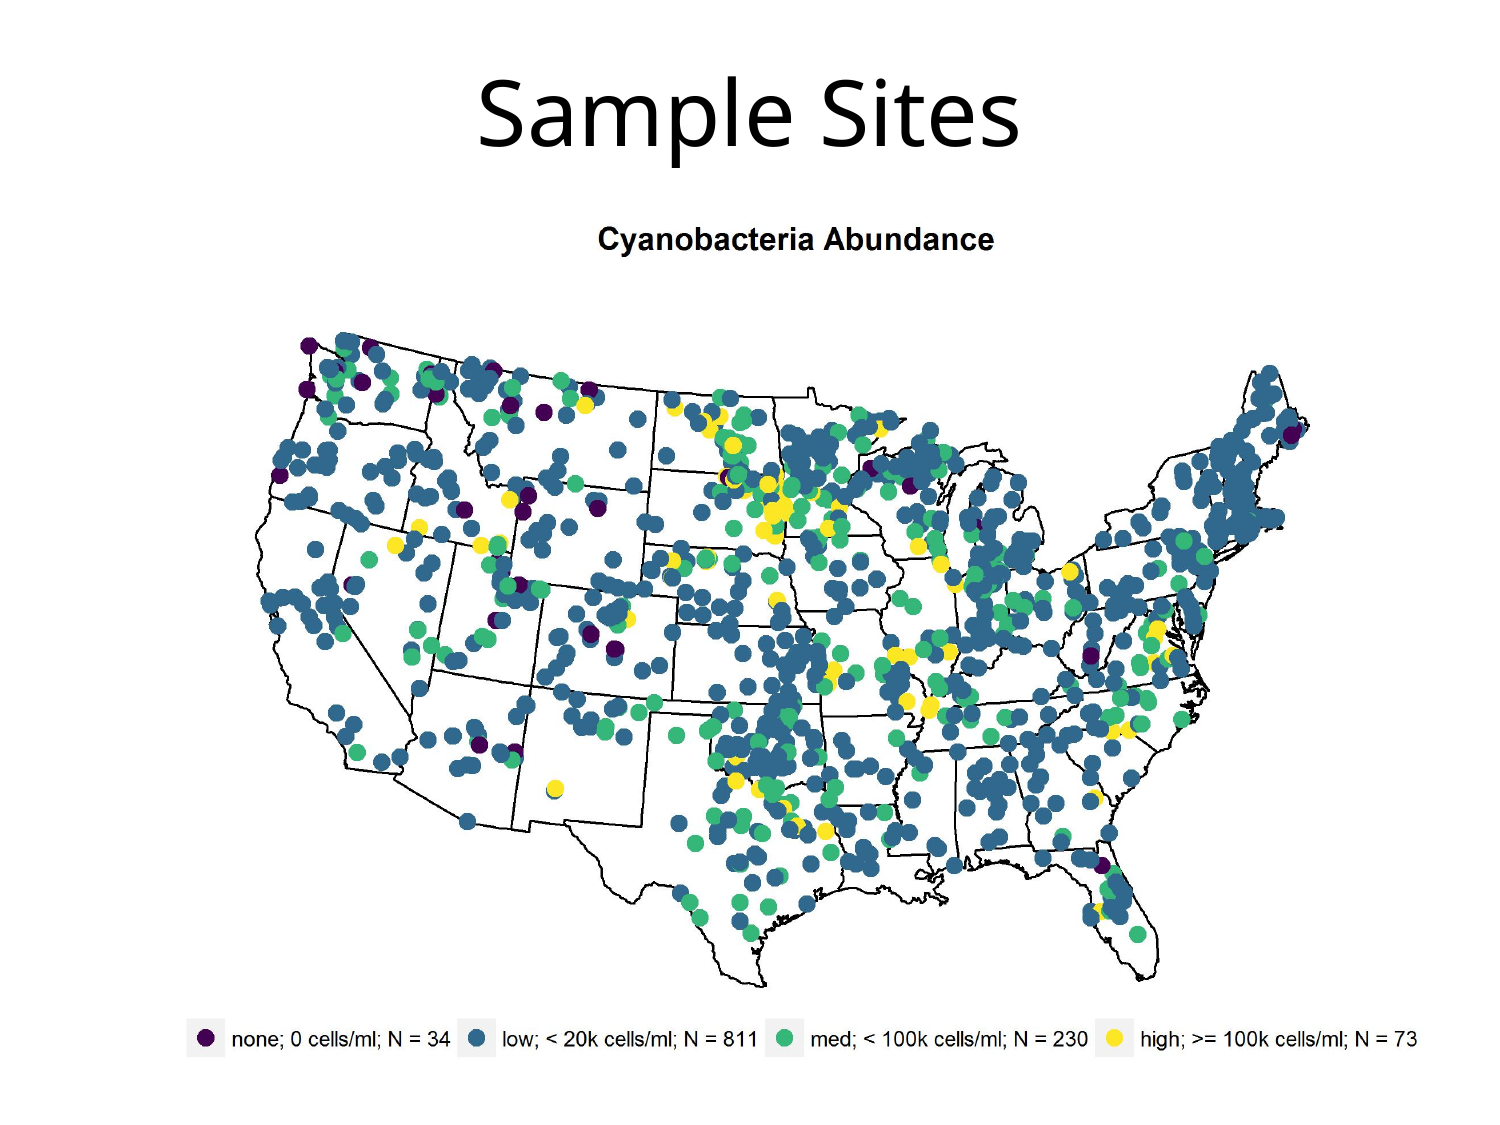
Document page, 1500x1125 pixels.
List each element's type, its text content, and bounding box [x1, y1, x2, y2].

text_box Sample Sites [103, 59, 1397, 278]
picture [178, 149, 1430, 1121]
